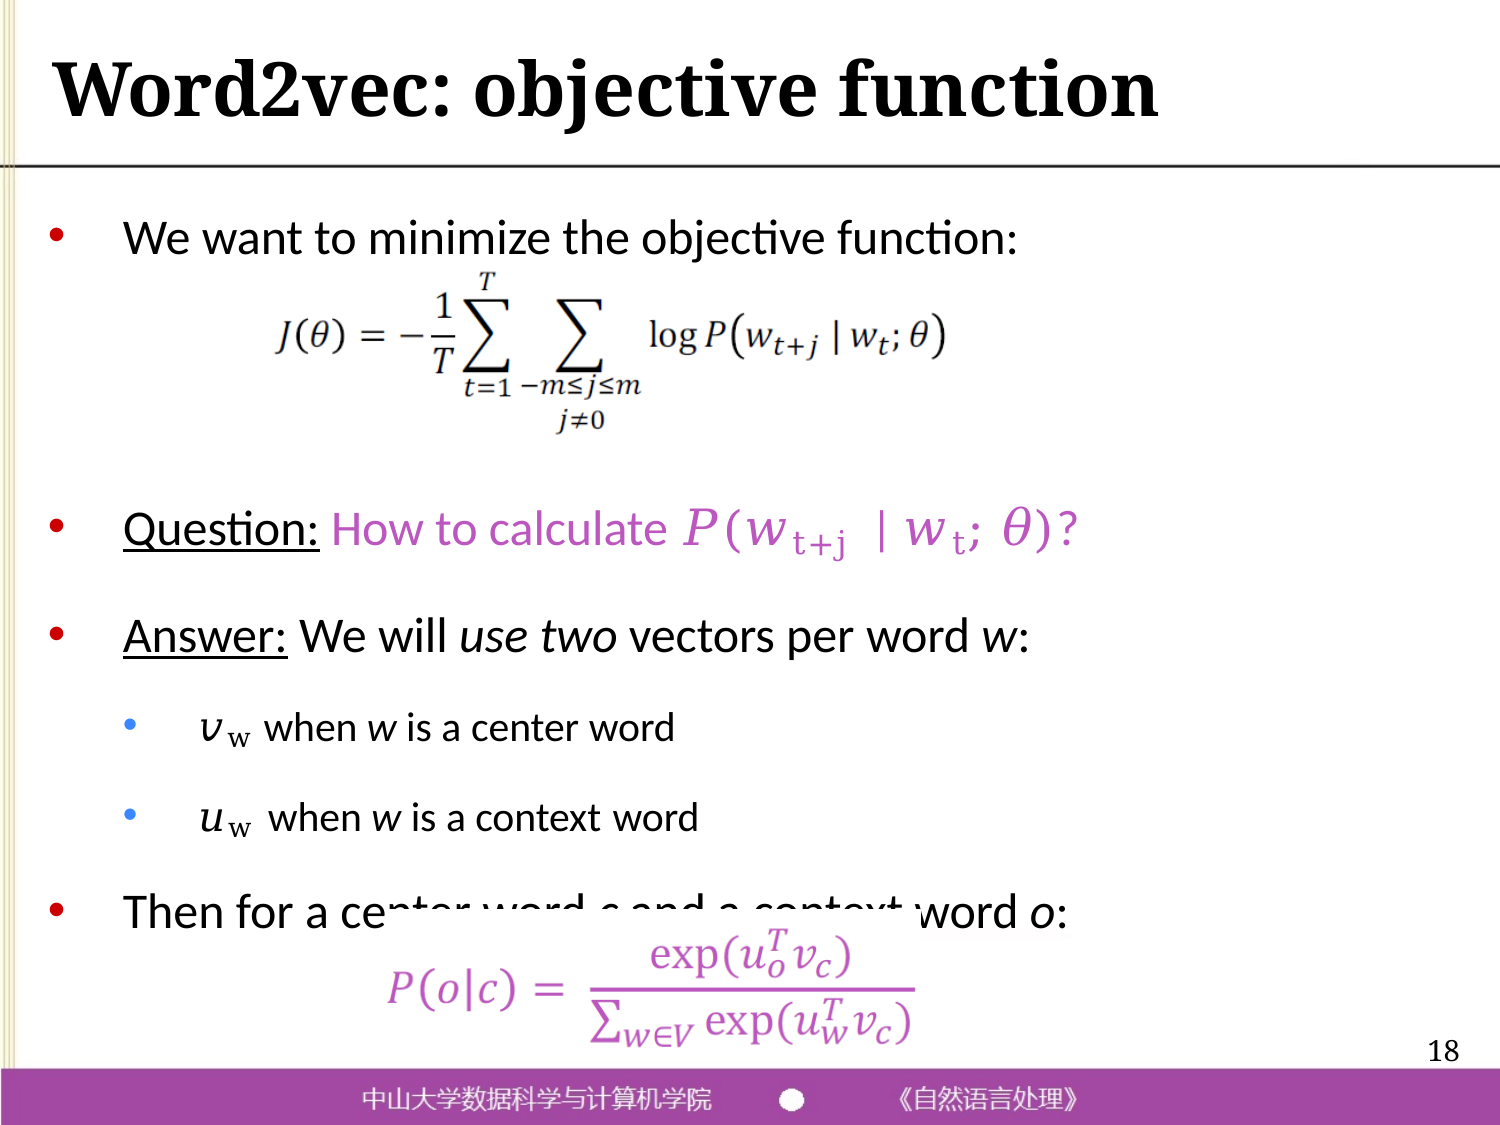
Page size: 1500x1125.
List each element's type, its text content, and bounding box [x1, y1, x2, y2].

slide_number 18 [1350, 1025, 1475, 1100]
picture [0, 0, 1500, 1125]
title Word2vec: objective function [50, 0, 1313, 181]
text_box We want to minimize the objective function: [45, 202, 1030, 265]
text_box Question: How to calculate 𝑃(𝑤t+j | 𝑤t; 𝜃)? Answer: We will use two vectors per word w: 𝑣w when w is a center word 𝑢w when w is a context word Then for a center word c and a context word o: [37, 487, 1082, 939]
